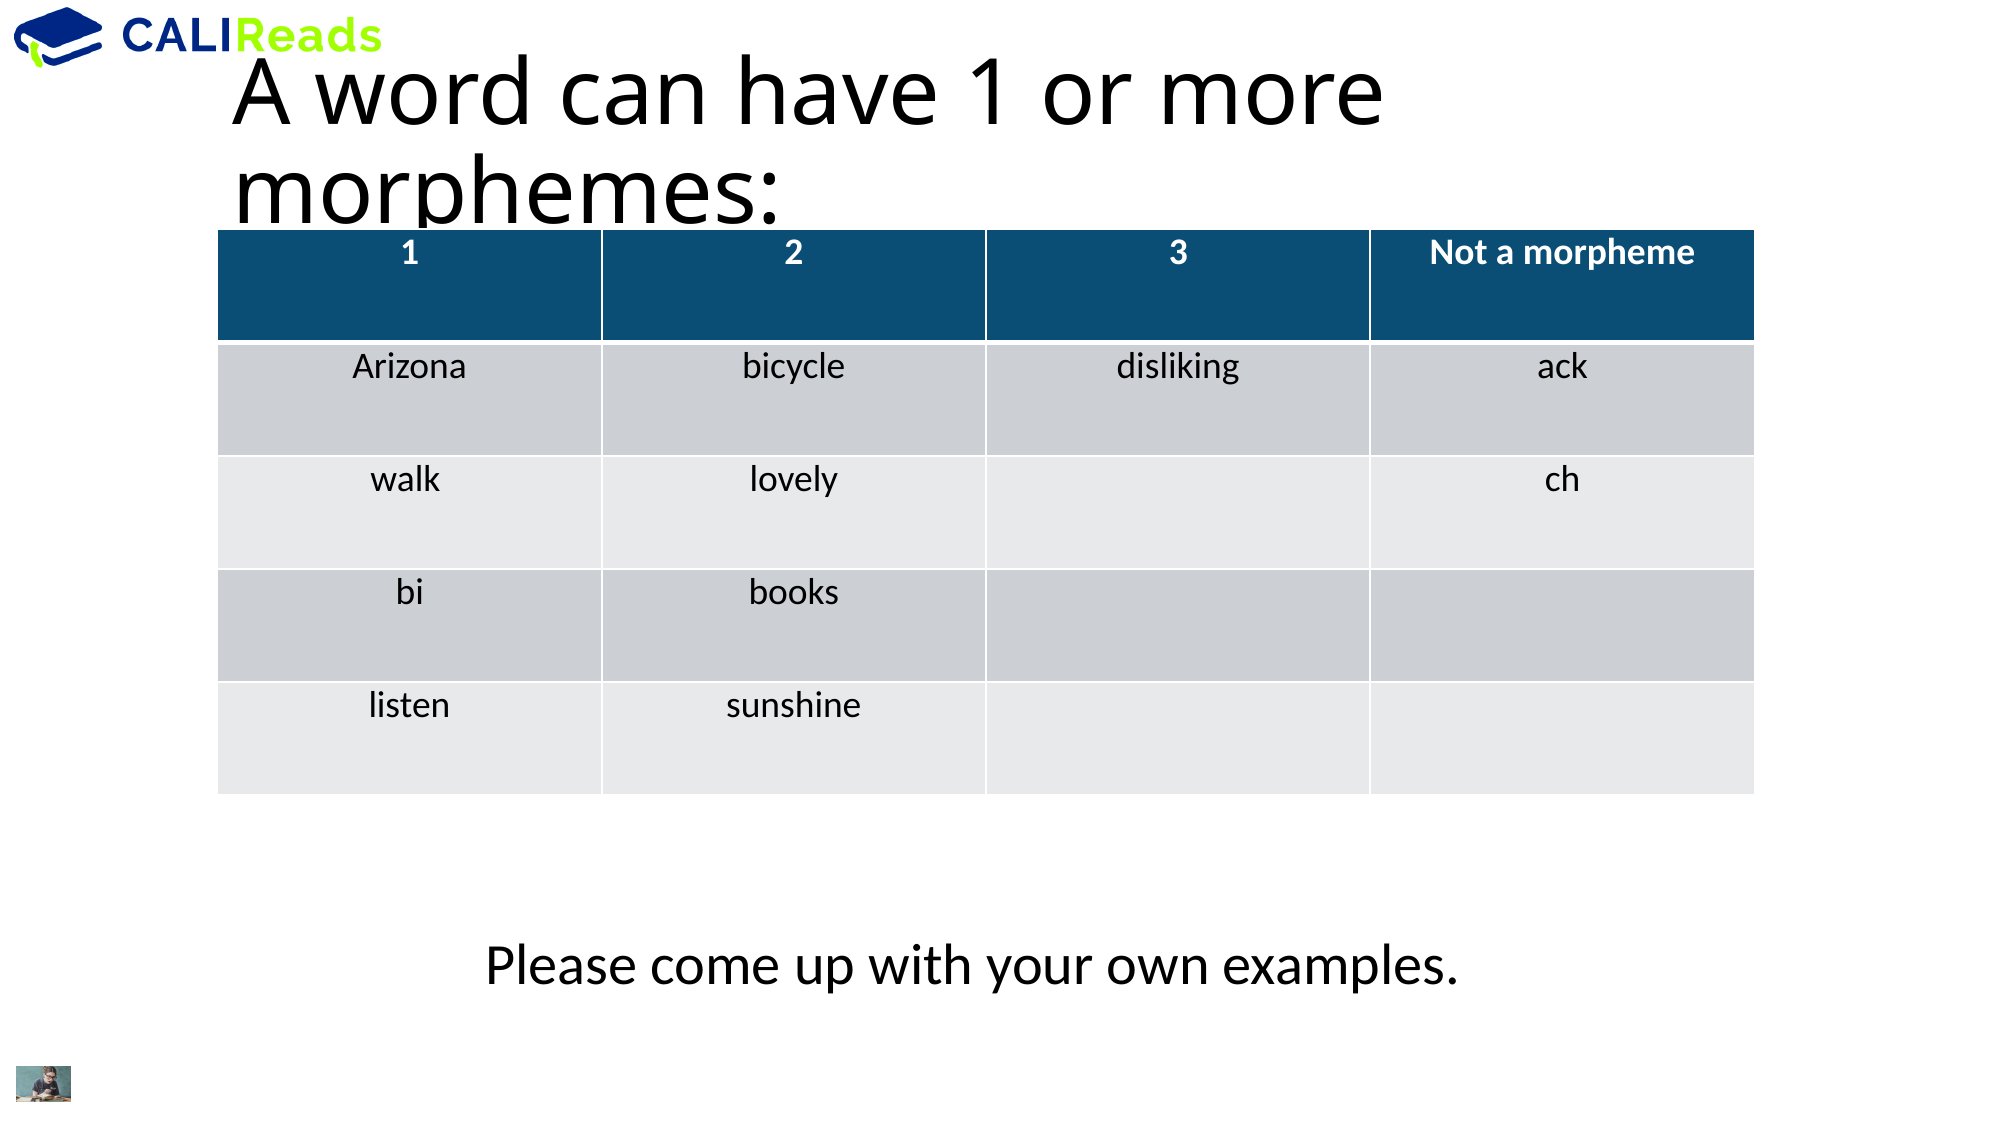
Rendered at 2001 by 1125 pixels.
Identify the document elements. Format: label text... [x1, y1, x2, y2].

title A word can have 1 or more morphemes: [217, 35, 1943, 254]
table_header 3 [987, 230, 1369, 340]
table_cell sunshine [603, 683, 985, 794]
table_cell Arizona [218, 345, 601, 455]
table_cell [987, 570, 1369, 681]
table_cell [1371, 683, 1754, 794]
table_cell books [603, 570, 985, 681]
table_cell bi [218, 570, 601, 681]
table_cell [1371, 570, 1754, 681]
list Please come up with your own examples. [111, 868, 1861, 989]
picture [14, 7, 381, 68]
table_cell bicycle [603, 345, 985, 455]
table_cell ch [1371, 457, 1754, 568]
table_header 2 [603, 230, 985, 340]
table_cell disliking [987, 345, 1369, 455]
picture [16, 1066, 72, 1102]
table_header 1 [218, 230, 601, 340]
table_cell ack [1371, 345, 1754, 455]
table_cell [987, 683, 1369, 794]
table_header Not a morpheme [1371, 230, 1754, 340]
table_cell lovely [603, 457, 985, 568]
table_cell [987, 457, 1369, 568]
table_cell listen [218, 683, 601, 794]
table_cell walk [218, 457, 601, 568]
